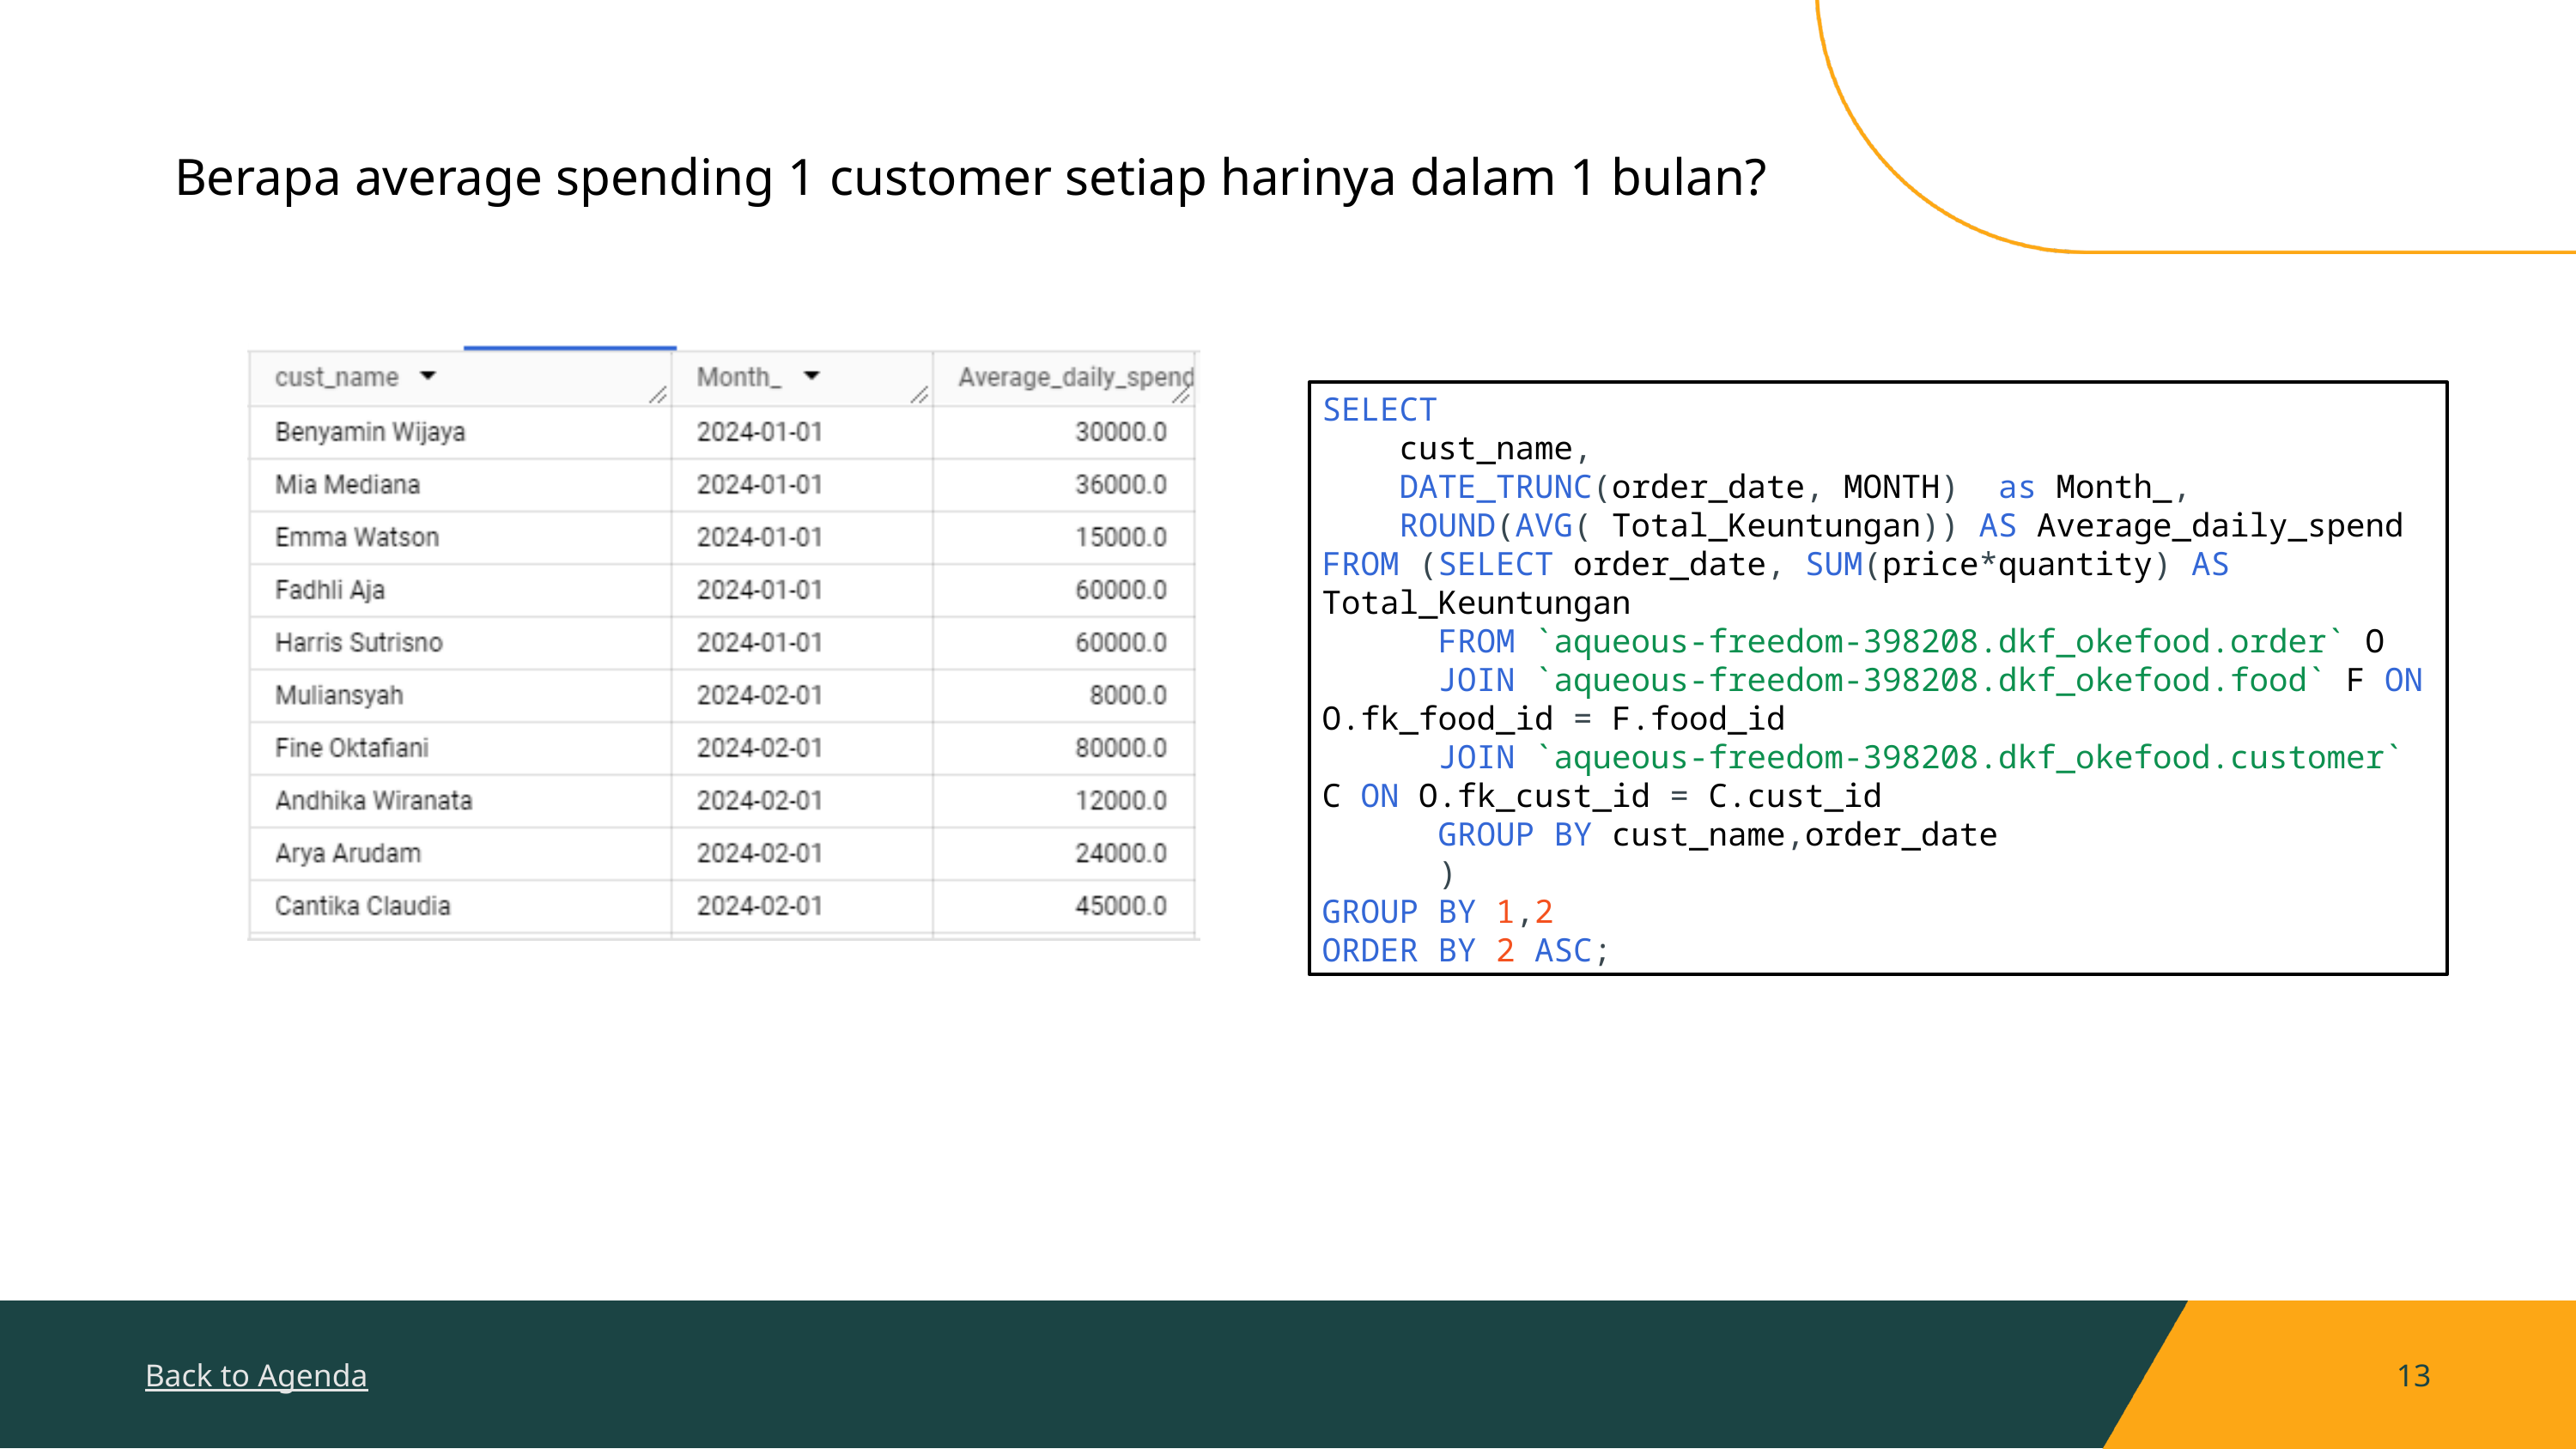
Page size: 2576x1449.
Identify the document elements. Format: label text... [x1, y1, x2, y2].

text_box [0, 1300, 2216, 1449]
text_box [2218, 1300, 2576, 1449]
text_box SELECT cust_name, DATE_TRUNC(order_date, MONTH) as Month_, ROUND(AVG( Total_Keuntungan)) AS Average_daily_spend FROM (SELECT order_date, SUM(price*quantity) AS Total_Keuntungan FROM `aqueous-freedom-398208.dkf_okefood.order` O JOIN `aqueous-freedom-398208.dkf_okefood.food` F ON O.fk_food_id = F.food_id JOIN `aqueous-freedom-398208.dkf_okefood.customer` C ON O.fk_cust_id = C.cust_id GROUP BY cust_name,order_date ) GROUP BY 1,2 ORDER BY 2 ASC; [1308, 380, 2449, 976]
text_box [1814, 0, 2576, 254]
text_box Berapa average spending 1 customer setiap harinya dalam 1 bulan? [118, 112, 1814, 299]
text_box 13 [2354, 1353, 2432, 1393]
picture [247, 342, 1200, 942]
